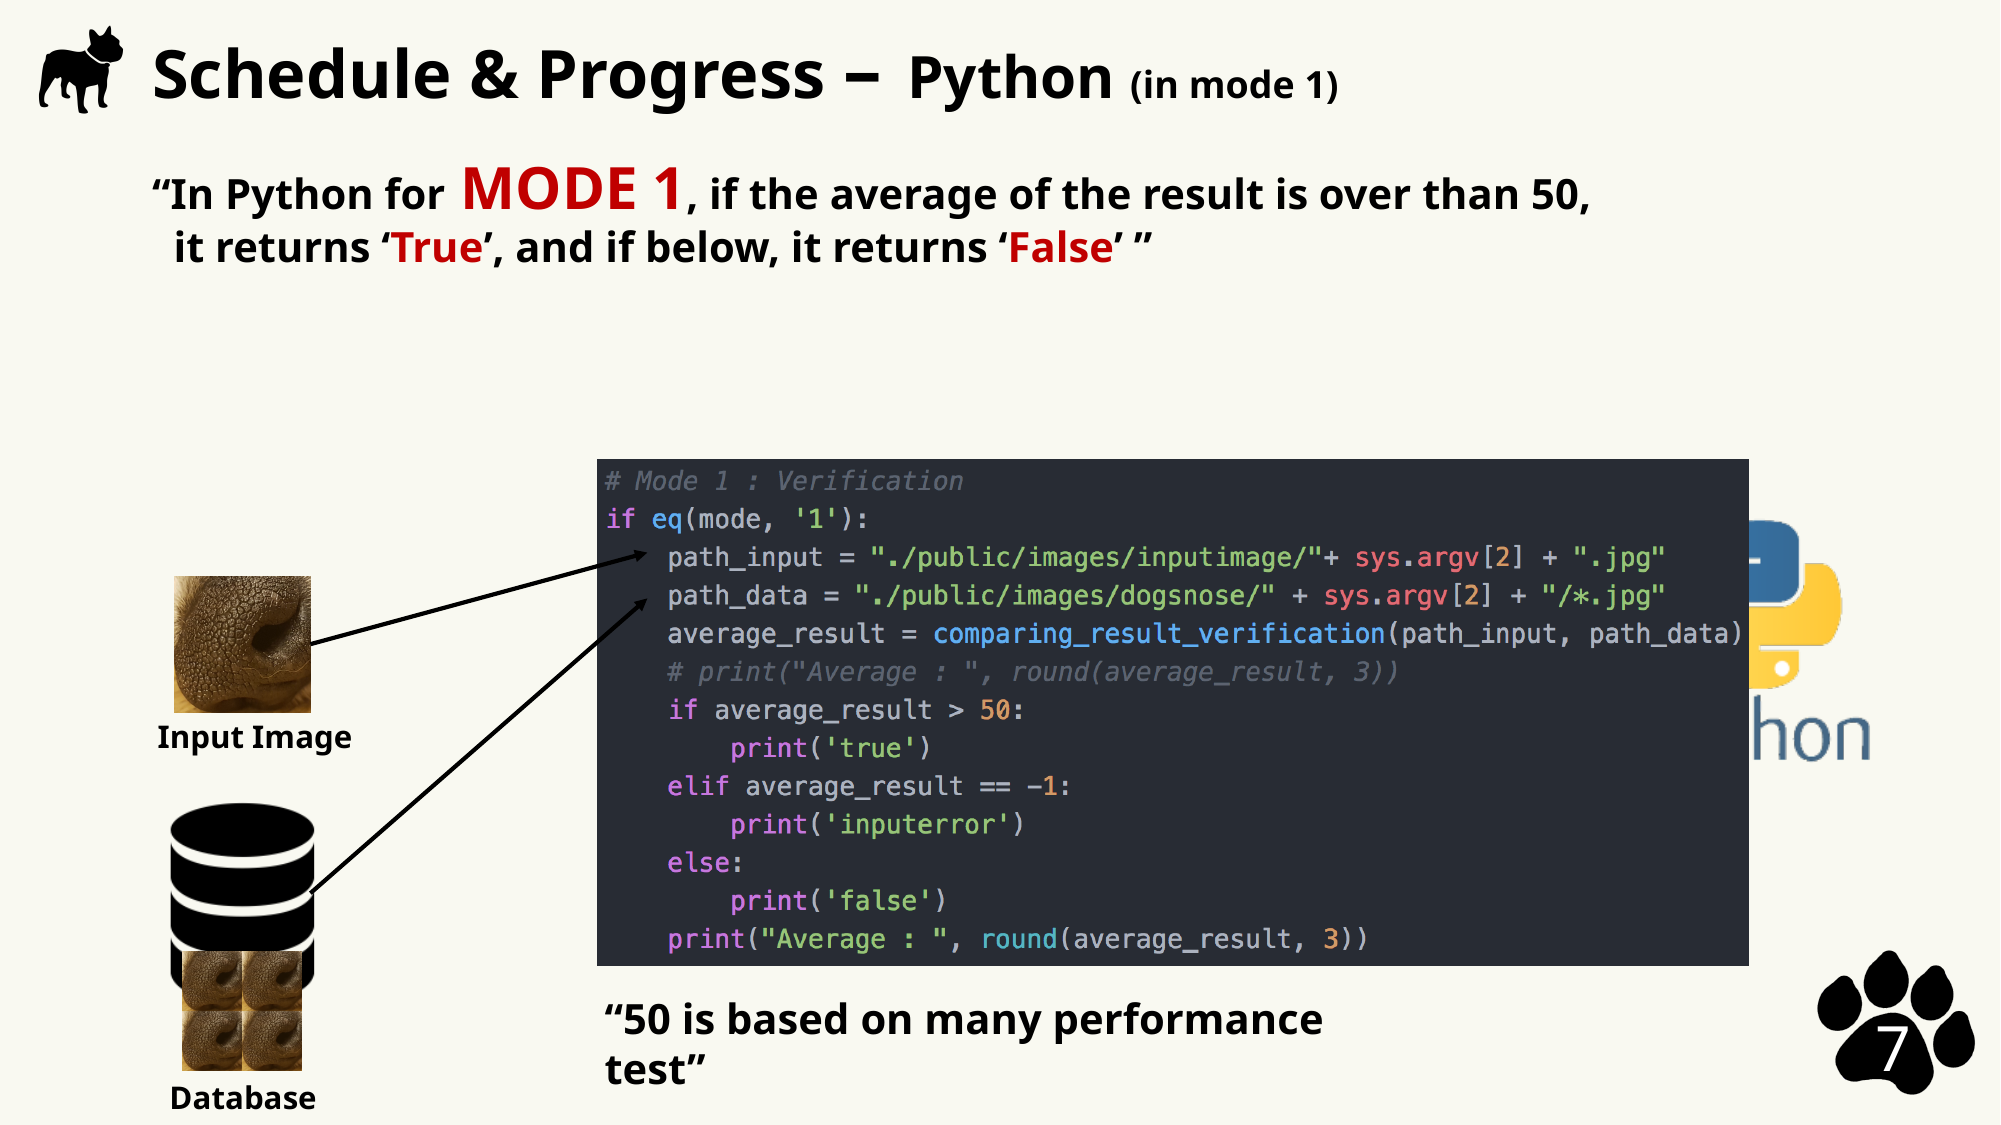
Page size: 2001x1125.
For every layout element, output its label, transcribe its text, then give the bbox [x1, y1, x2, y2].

picture [123, 782, 362, 1071]
text_box “In Python for MODE 1, if the average of the result is over than 50, it returns ‘True’, and if below, it returns ‘False’ ” [144, 143, 2000, 279]
text_box Input Image [136, 710, 310, 763]
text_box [310, 552, 648, 598]
title Schedule & Progress – Python (in mode 1) [144, 0, 1616, 134]
picture [596, 458, 2000, 966]
text_box “50 is based on many performance test” [597, 985, 1436, 1101]
picture [173, 575, 310, 713]
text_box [1788, 922, 2000, 1125]
text_box Database [124, 1070, 362, 1123]
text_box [310, 598, 648, 894]
picture [25, 13, 138, 126]
